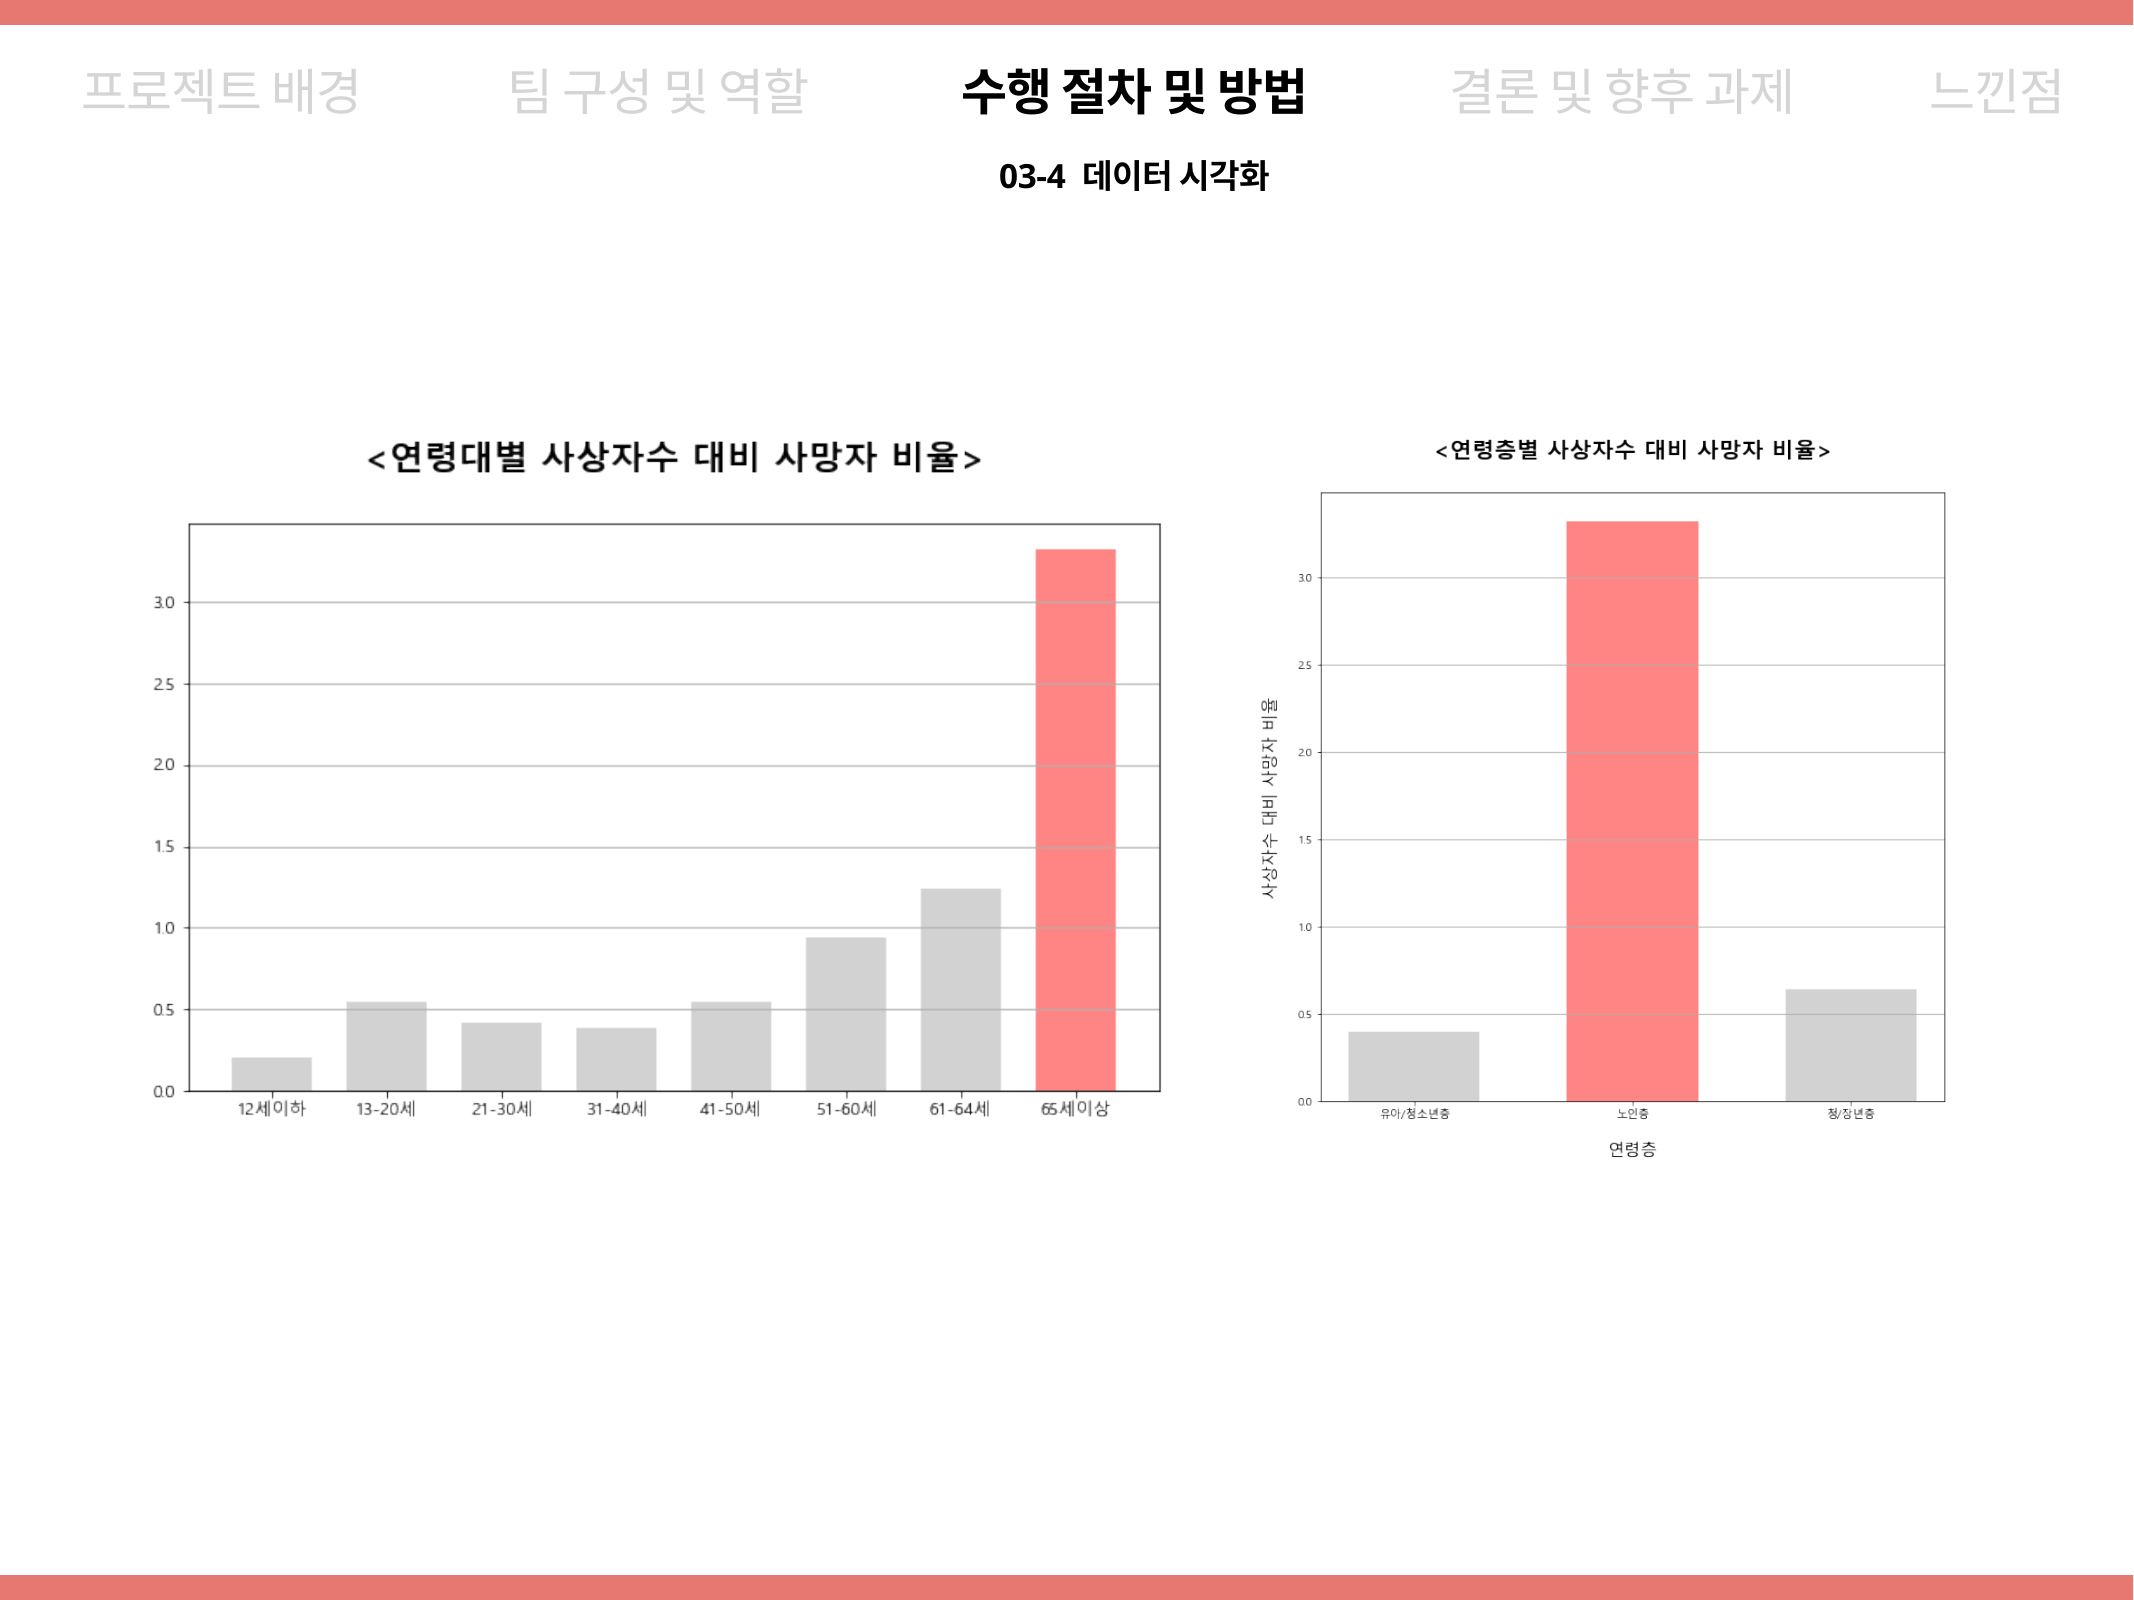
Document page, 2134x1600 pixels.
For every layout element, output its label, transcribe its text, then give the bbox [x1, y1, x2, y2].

text_box [0, 1575, 2134, 1600]
text_box 수행 절차 및 방법 [892, 59, 1378, 130]
text_box 프로젝트 배경 [17, 59, 427, 130]
text_box 느낀점 [1839, 59, 2134, 130]
text_box 팀 구성 및 역할 [427, 59, 892, 130]
text_box 03-4 데이터 시각화 [990, 147, 1280, 204]
text_box 결론 및 향후 과제 [1379, 59, 1839, 130]
picture [32, 396, 2026, 1202]
text_box [0, 0, 2134, 25]
